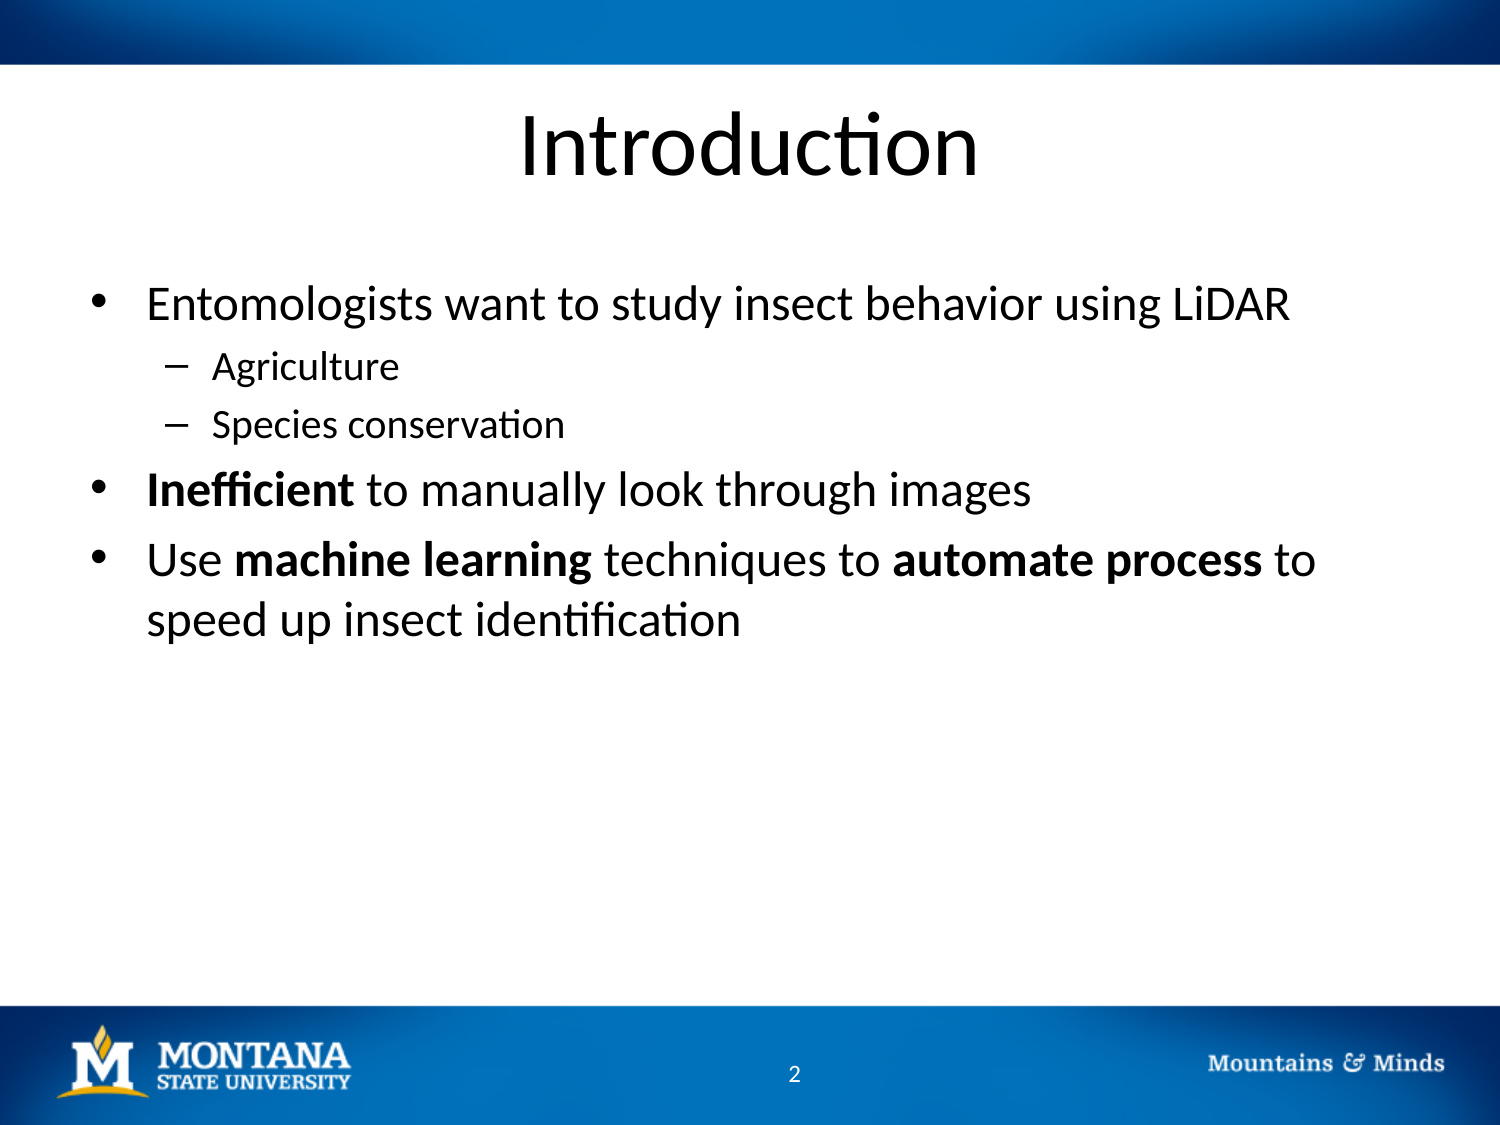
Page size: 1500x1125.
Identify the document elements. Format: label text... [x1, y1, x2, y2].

slide_number 2 [466, 1042, 817, 1103]
picture [0, 0, 1500, 1125]
list Entomologists want to study insect behavior using LiDAR Agriculture Species conservation Inefficient to manually look through images Use machine learning techniques to automate process to speed up insect identification [75, 262, 1425, 1005]
title Introduction [75, 45, 1425, 233]
